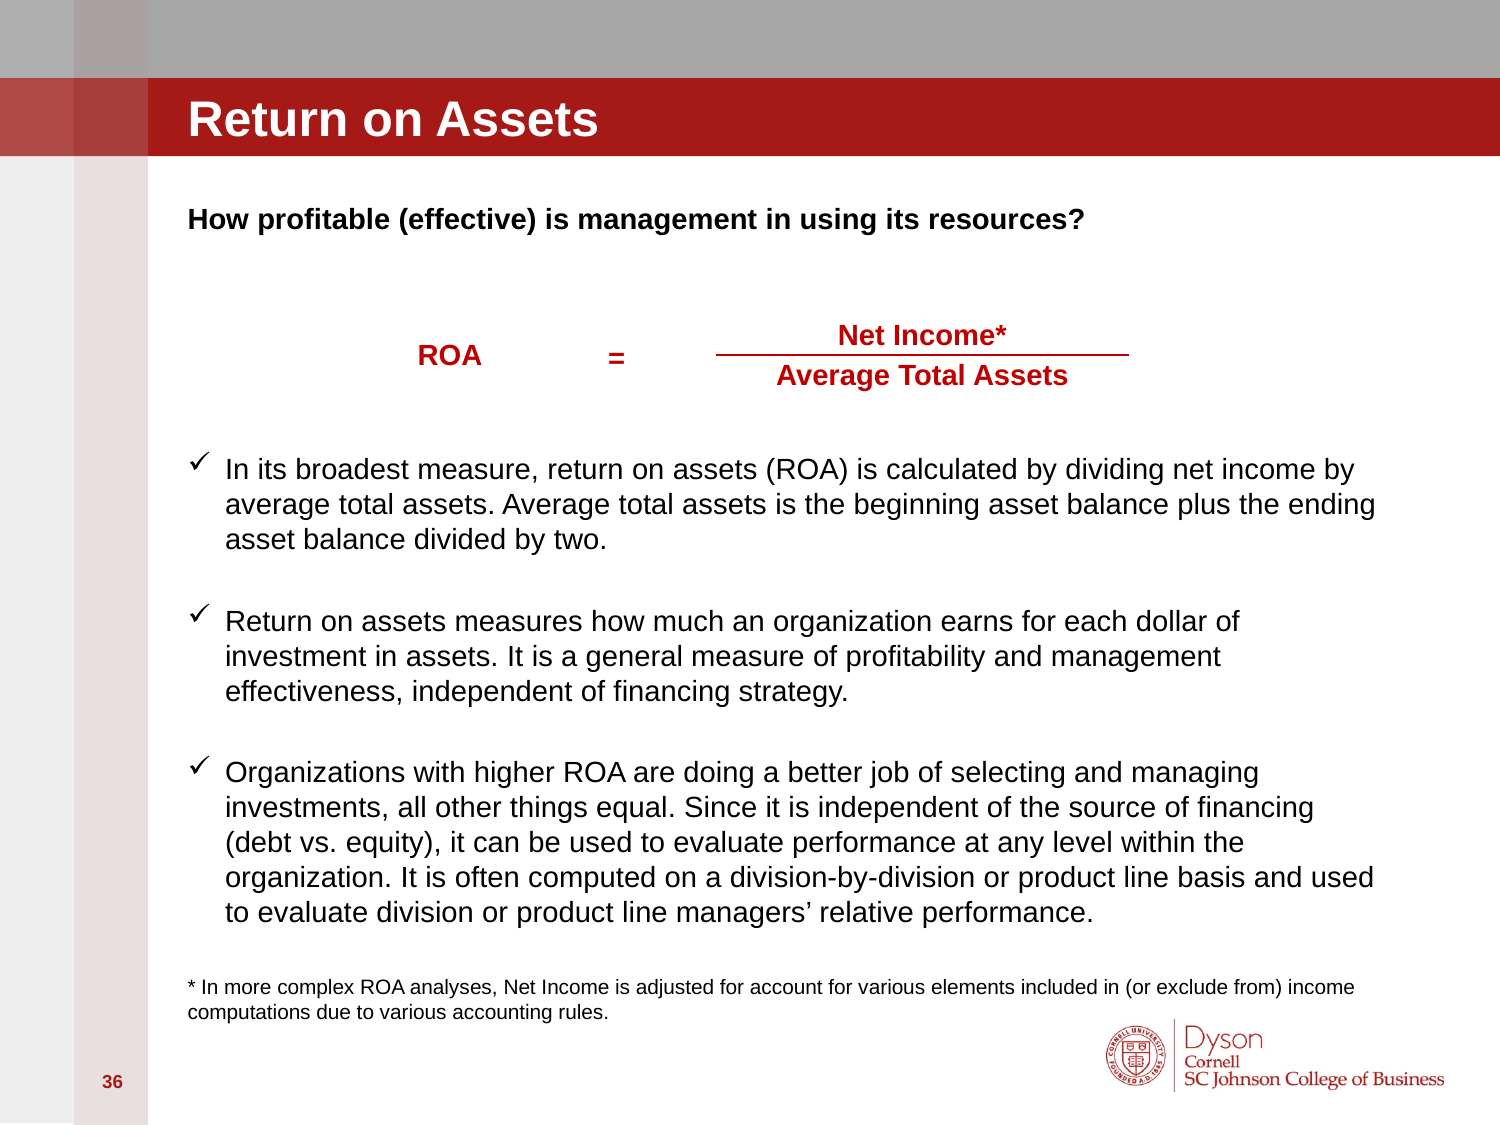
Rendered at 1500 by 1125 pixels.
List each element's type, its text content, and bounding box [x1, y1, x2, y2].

list How profitable (effective) is management in using its resources? In its broadest measure, return on assets (ROA) is calculated by dividing net income by average total assets. Average total assets is the beginning asset balance plus the ending asset balance divided by two. Return on assets measures how much an organization earns for each dollar of investment in assets. It is a general measure of profitability and management effectiveness, independent of financing strategy. Organizations with higher ROA are doing a better job of selecting and managing investments, all other things equal. Since it is independent of the source of financing (debt vs. equity), it can be used to evaluate performance at any level within the organization. It is often computed on a division-by-division or product line basis and used to evaluate division or product line managers’ relative performance. * In more complex ROA analyses, Net Income is adjusted for account for various elements included in (or exclude from) income computations due to various accounting rules. [187, 200, 1388, 1038]
title Return on Assets [187, 46, 1425, 147]
picture [1106, 1019, 1444, 1092]
slide_number 36 [74, 1062, 151, 1125]
text_box = [593, 332, 641, 383]
text_box Net Income* Average Total Assets [499, 315, 1345, 399]
text_box ROA [312, 336, 499, 379]
